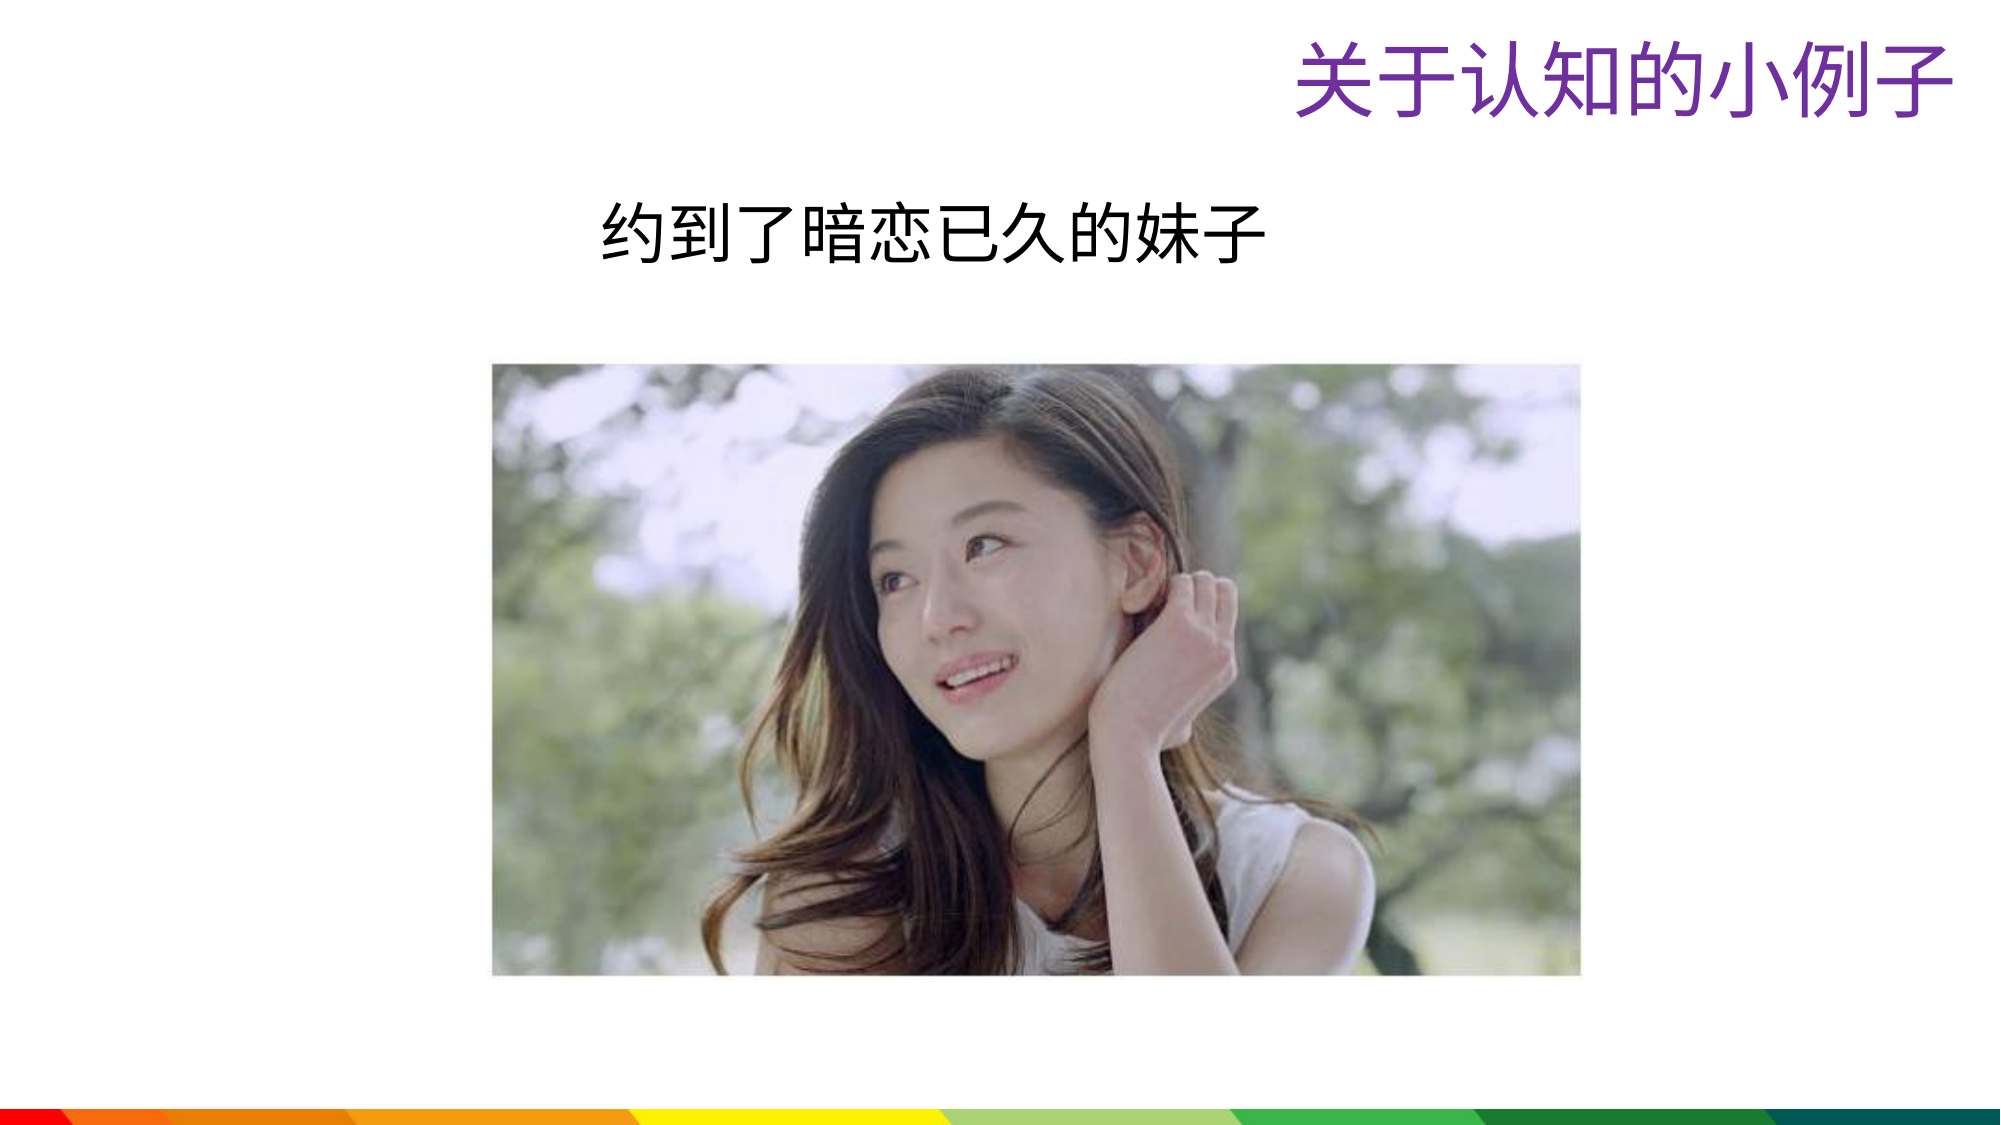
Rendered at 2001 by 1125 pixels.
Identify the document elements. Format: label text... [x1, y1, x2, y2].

text_box 关于认知的小例子 [1290, 26, 1961, 129]
text_box 约到了暗恋已久的妹子 [598, 189, 1270, 273]
text_box [487, 357, 1583, 980]
picture [0, 1109, 2000, 1125]
